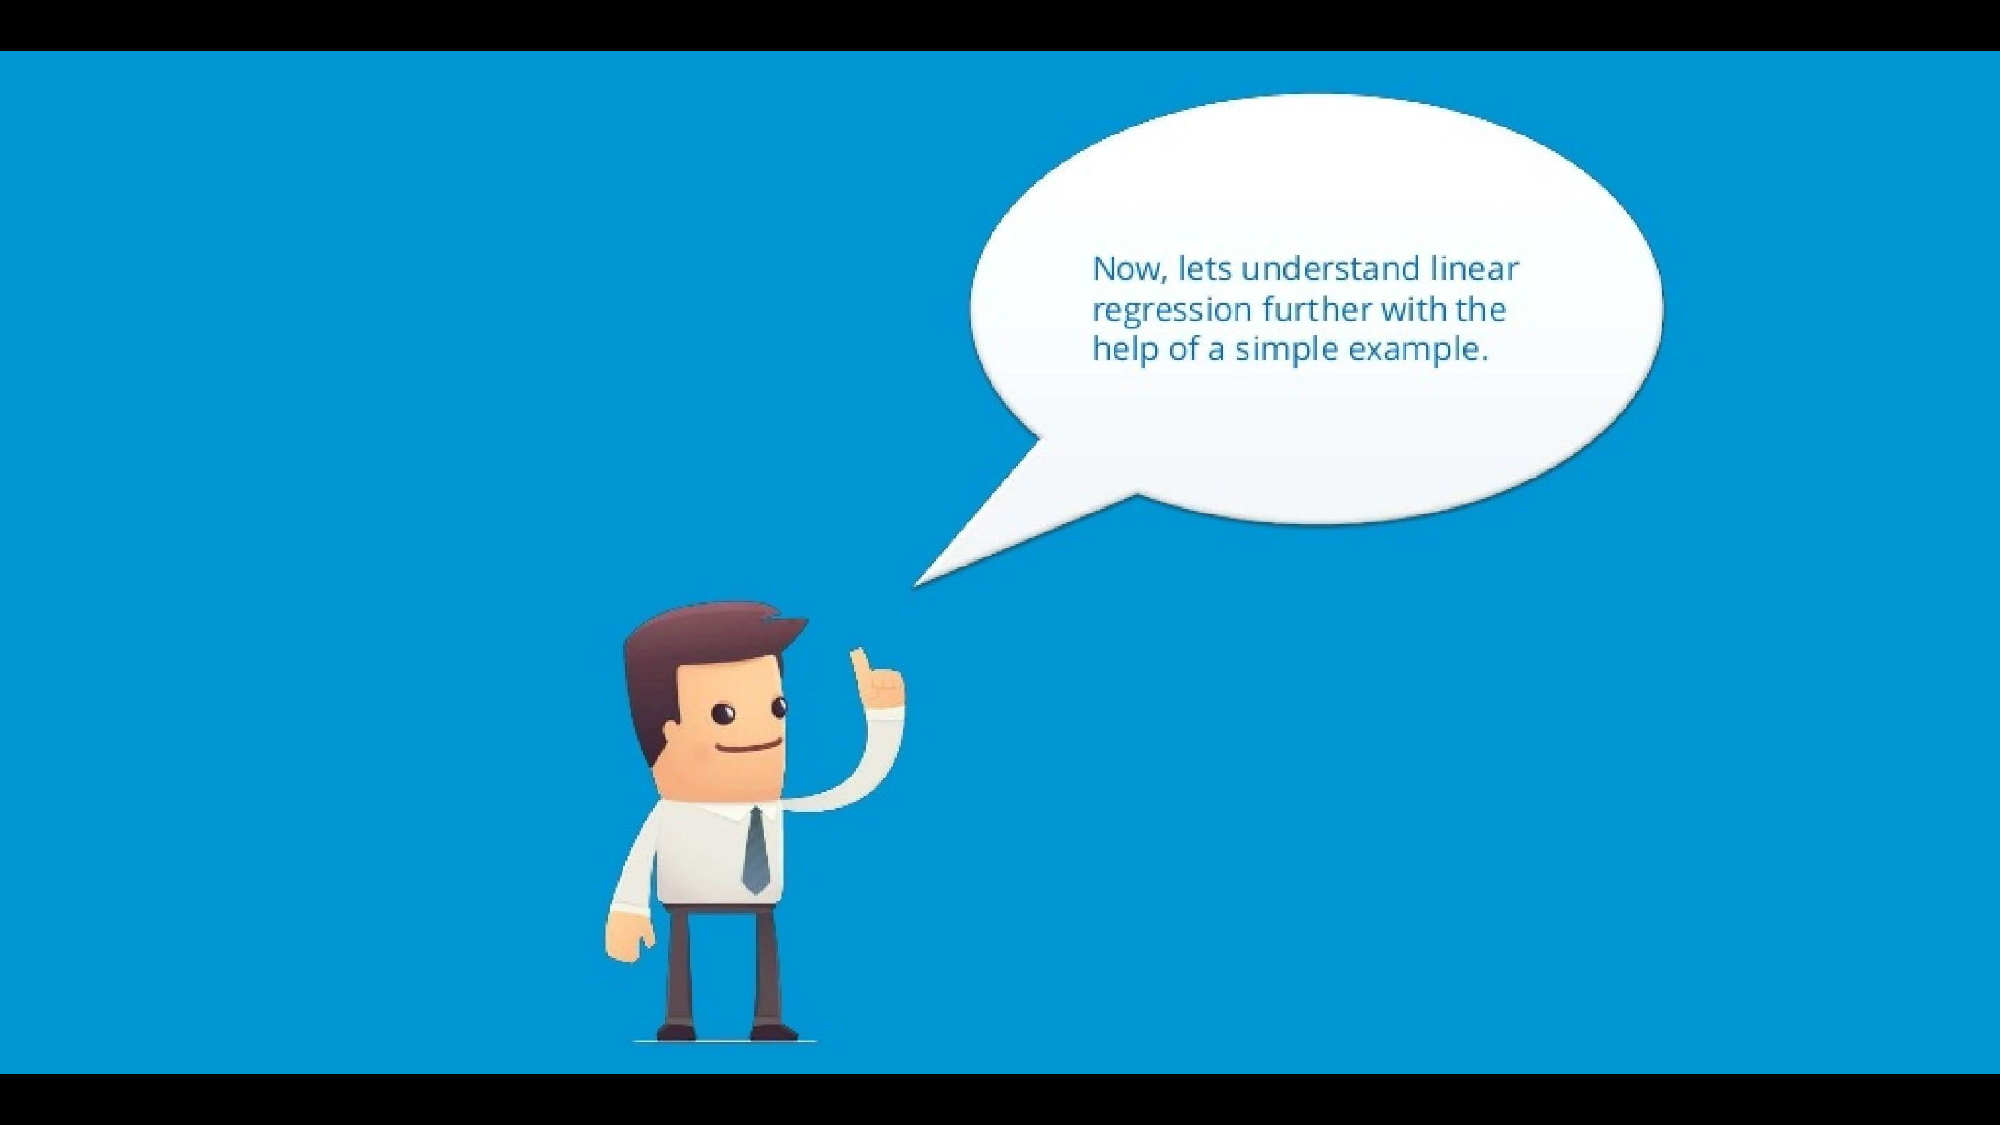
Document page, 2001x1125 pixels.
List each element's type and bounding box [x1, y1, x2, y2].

picture [602, 598, 908, 1046]
picture [912, 91, 1667, 588]
